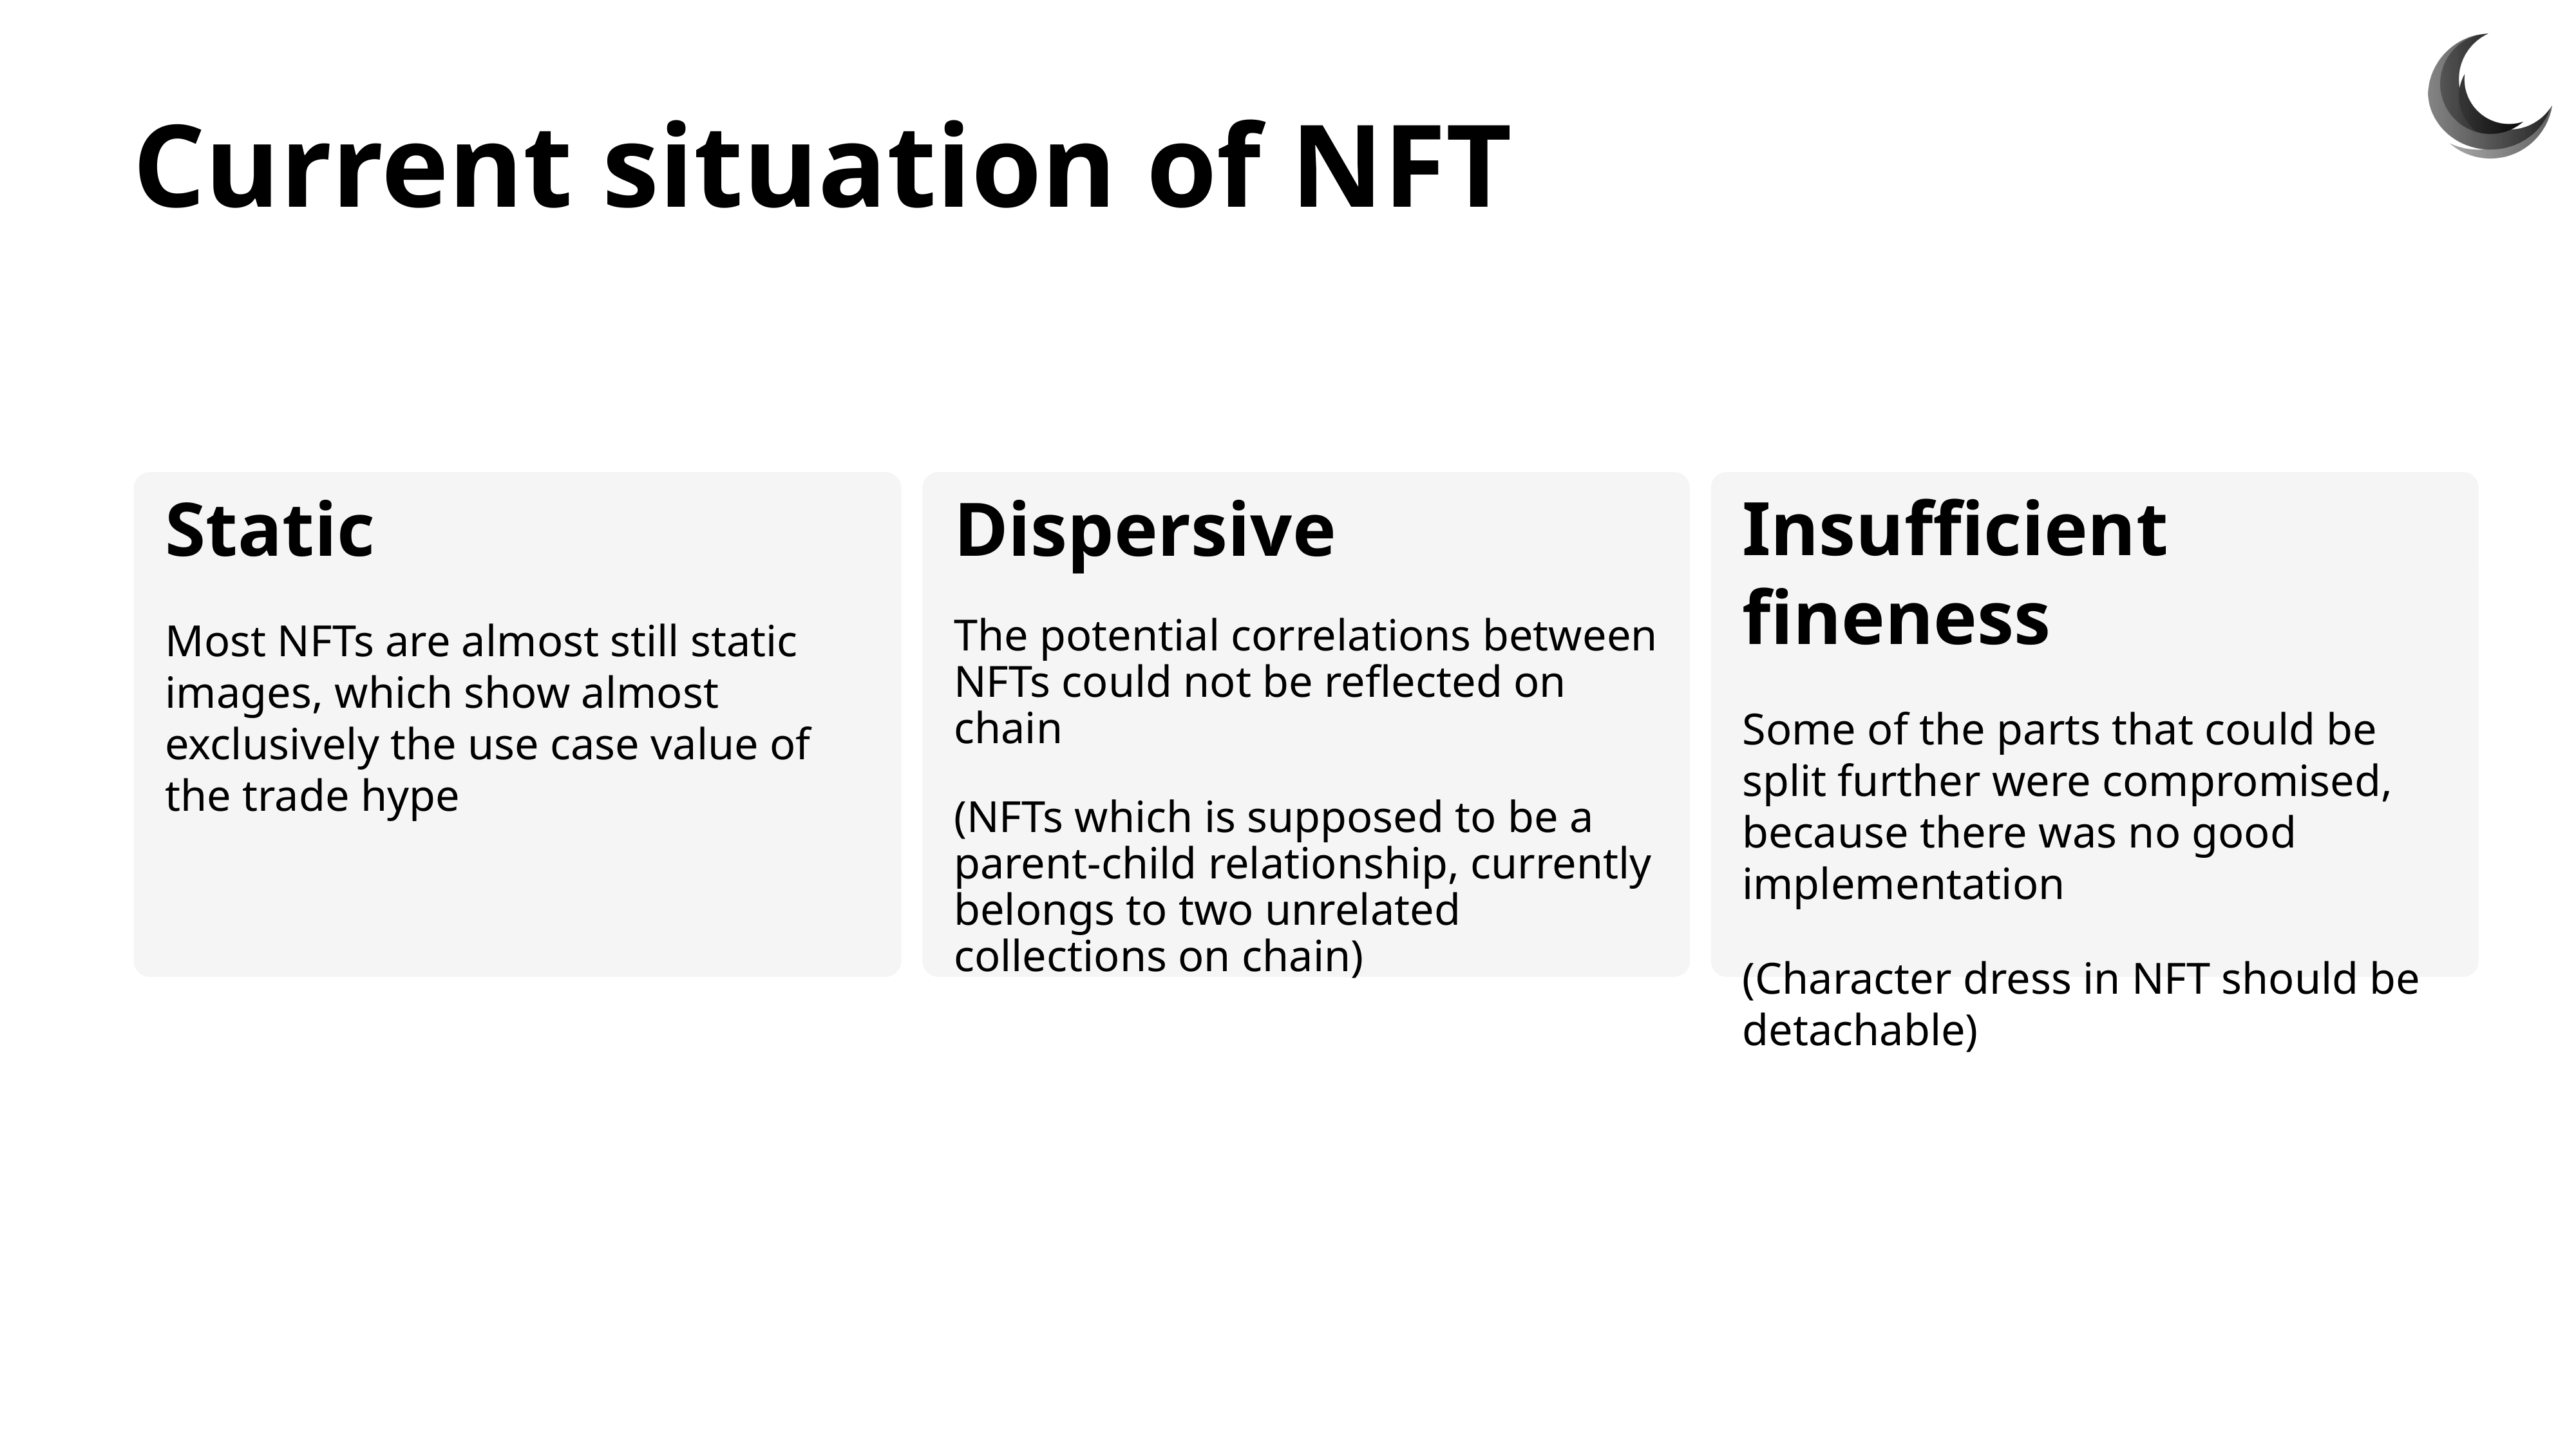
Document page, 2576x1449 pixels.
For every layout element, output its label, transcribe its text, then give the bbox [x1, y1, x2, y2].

text_box Dispersive The potential correlations between NFTs could not be reflected on chain (NFTs which is supposed to be a parent-child relationship, currently belongs to two unrelated collections on chain) [922, 472, 1690, 977]
text_box Static Most NFTs are almost still static images, which show almost exclusively the use case value of the trade hype [133, 472, 902, 977]
picture [2414, 21, 2566, 171]
title Current situation of NFT [127, 114, 2449, 266]
text_box Insufficient fineness Some of the parts that could be split further were compromised, because there was no good implementation (Character dress in NFT should be detachable) [1710, 472, 2479, 977]
